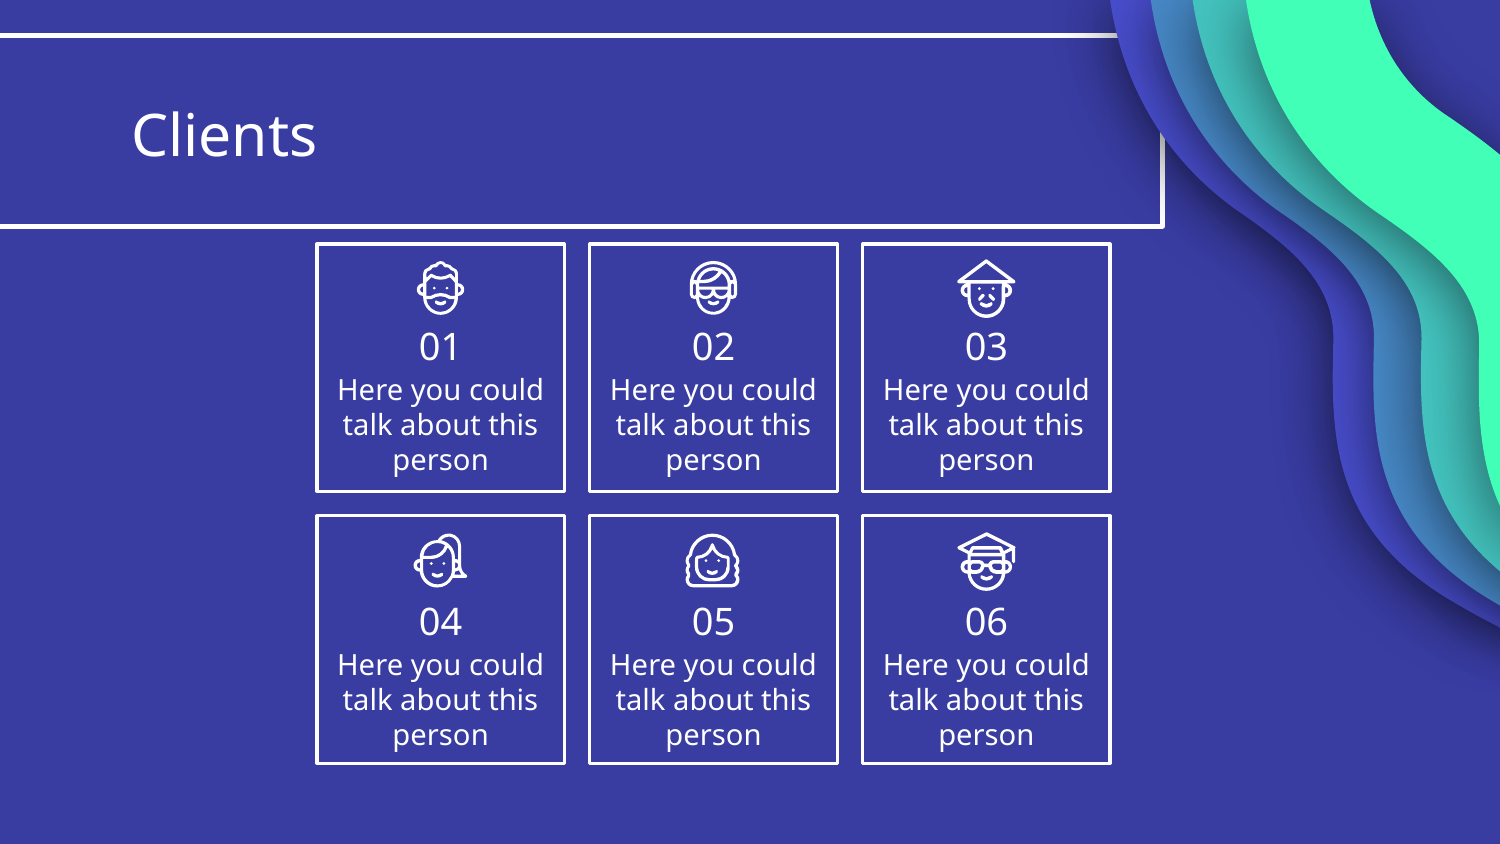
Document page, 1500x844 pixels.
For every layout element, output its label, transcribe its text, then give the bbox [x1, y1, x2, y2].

title 05 [589, 594, 838, 647]
title 04 [317, 594, 565, 647]
title 06 [862, 594, 1111, 647]
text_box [685, 533, 740, 588]
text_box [689, 260, 738, 315]
subtitle Here you could talk about this person [589, 372, 838, 487]
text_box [413, 533, 468, 588]
title 02 [589, 319, 838, 372]
subtitle Here you could talk about this person [589, 647, 838, 762]
title 03 [862, 319, 1111, 372]
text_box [416, 260, 465, 316]
title 01 [317, 319, 565, 372]
subtitle Here you could talk about this person [862, 372, 1111, 487]
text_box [956, 259, 1017, 319]
subtitle Here you could talk about this person [317, 647, 565, 762]
title Clients [116, 82, 1500, 177]
subtitle Here you could talk about this person [862, 647, 1111, 762]
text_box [957, 532, 1016, 592]
subtitle Here you could talk about this person [317, 372, 565, 487]
